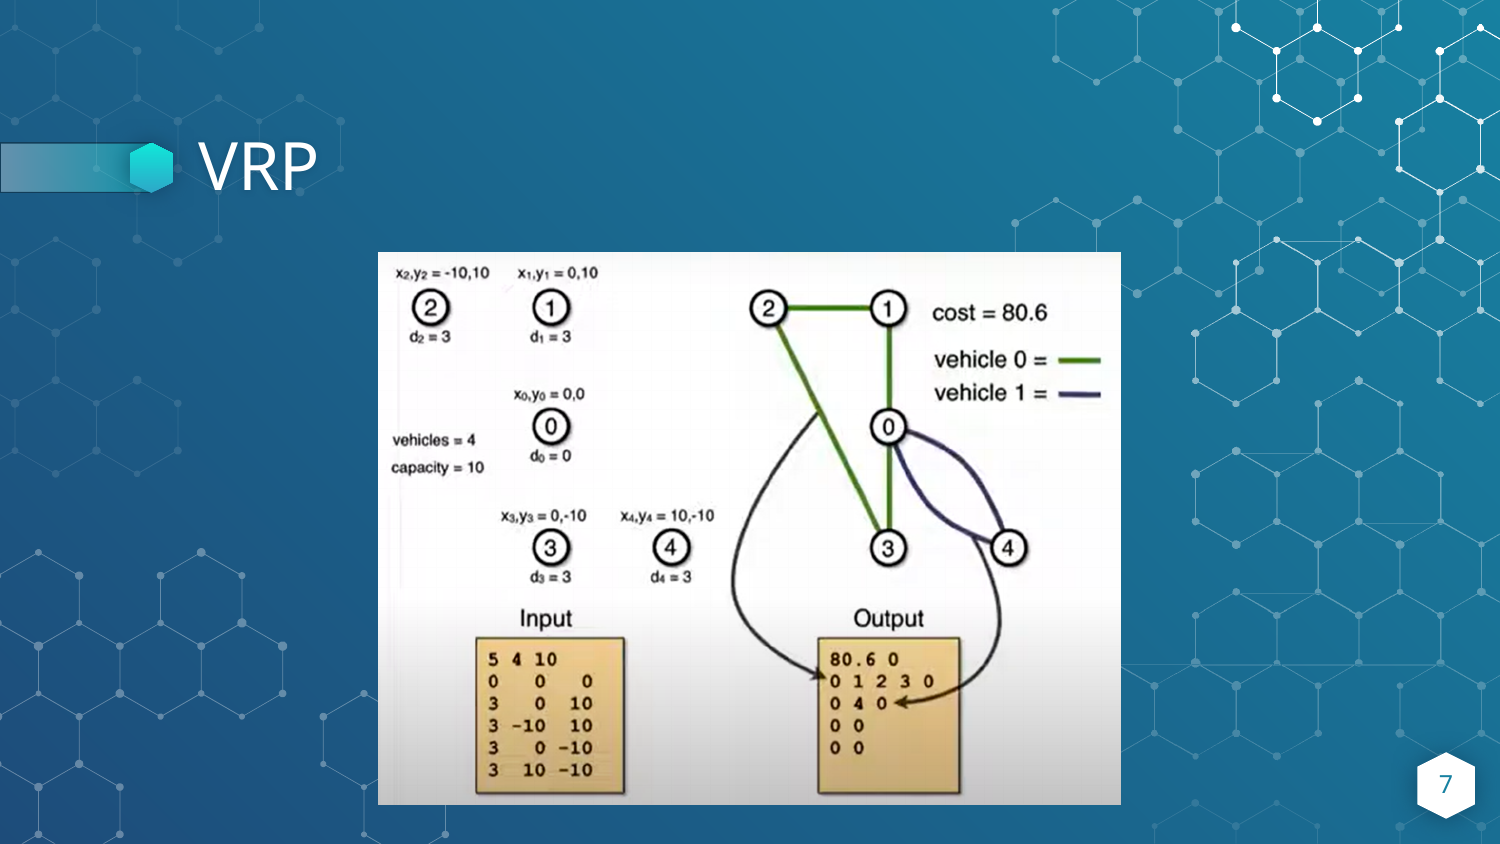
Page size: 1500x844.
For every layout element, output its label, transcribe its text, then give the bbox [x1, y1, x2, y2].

slide_number 7 [1417, 752, 1475, 819]
picture [378, 252, 1122, 806]
title VRP [198, 140, 1302, 198]
